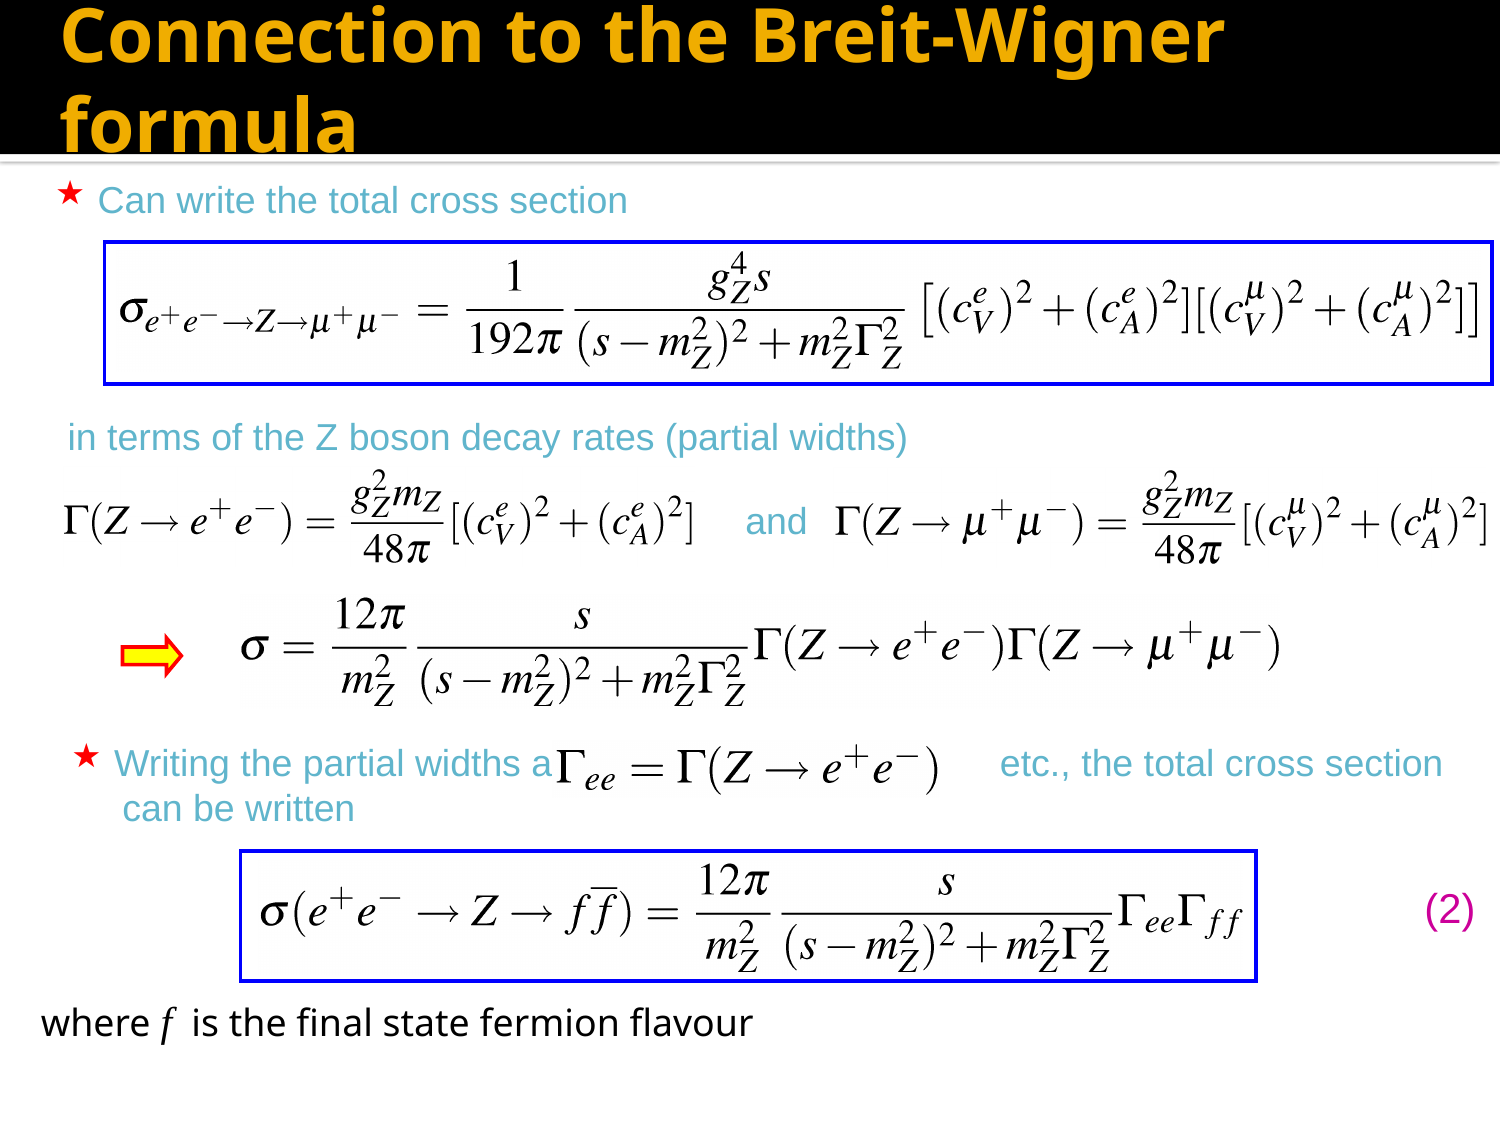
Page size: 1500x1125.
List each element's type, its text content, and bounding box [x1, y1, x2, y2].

text_box and [730, 489, 823, 550]
text_box Can write the total cross section [38, 168, 654, 230]
picture [833, 466, 1486, 568]
picture [258, 860, 1243, 975]
picture [240, 594, 1280, 709]
text_box Writing the partial widths as etc., the total cross section can be written [55, 731, 1461, 837]
text_box (2) [1409, 874, 1491, 940]
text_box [104, 242, 1493, 385]
title Connection to the Breit-Wigner formula [44, 0, 1467, 155]
text_box in terms of the Z boson decay rates (partial widths) [53, 404, 924, 466]
text_box [240, 850, 1257, 981]
text_box [122, 638, 182, 674]
picture [551, 740, 940, 799]
text_box where f is the final state fermion flavour [26, 986, 779, 1052]
picture [63, 466, 695, 567]
